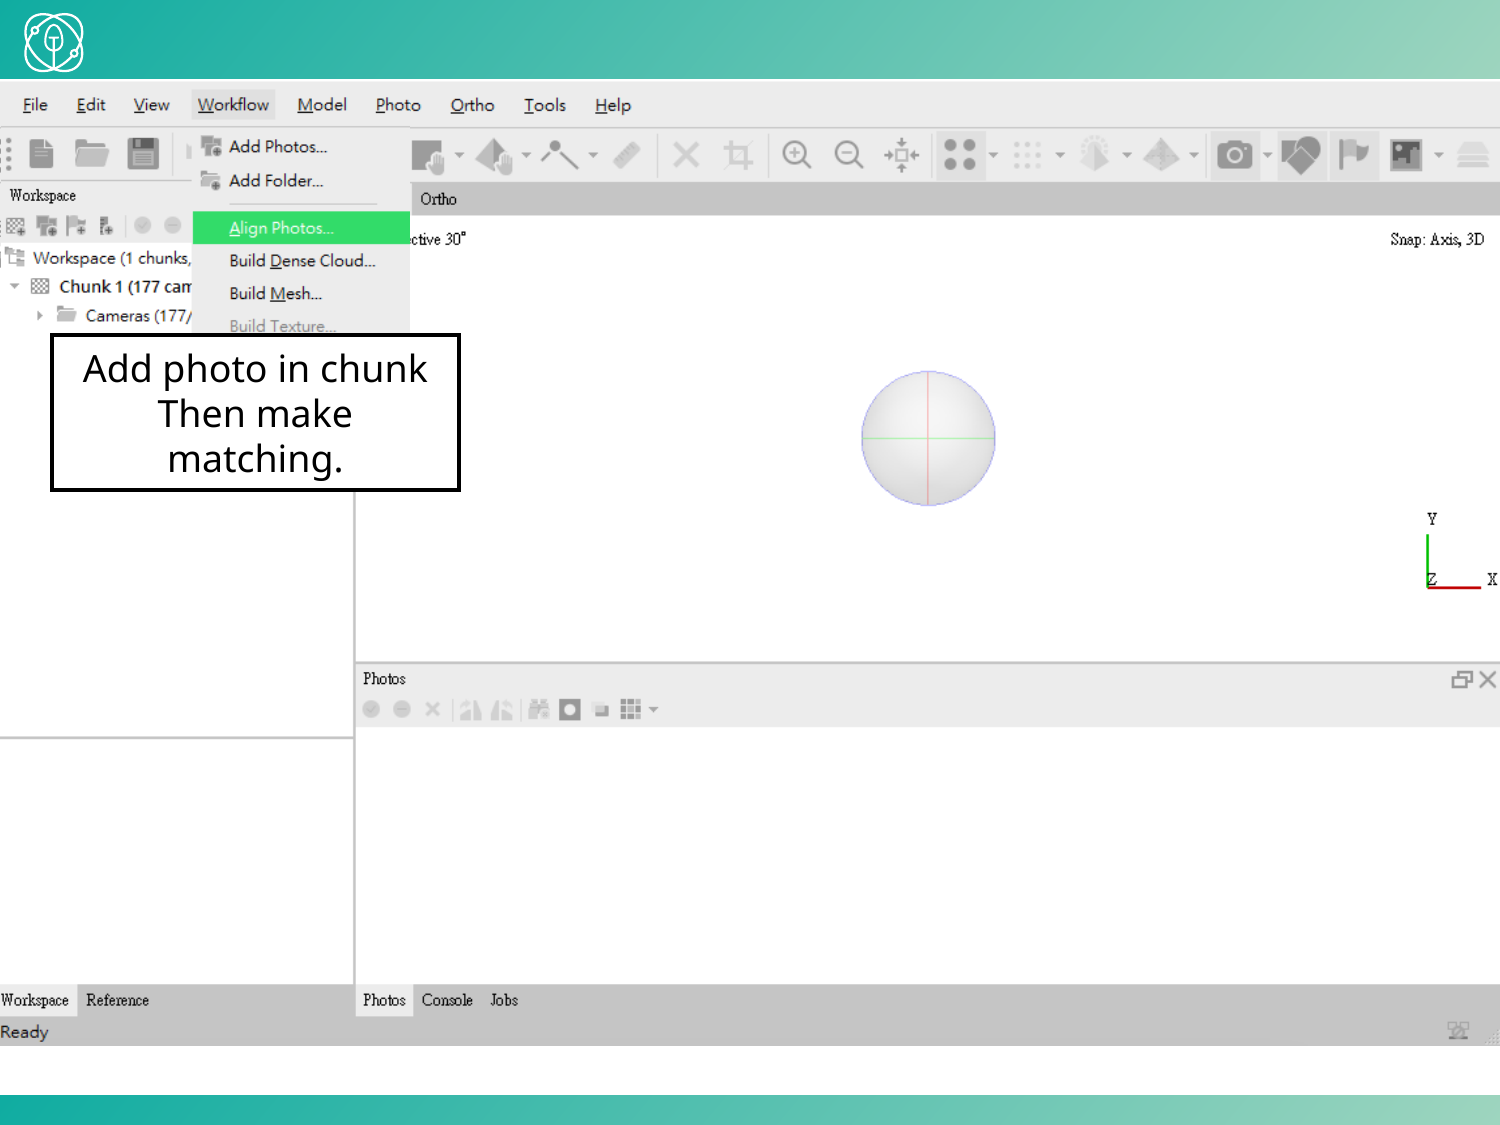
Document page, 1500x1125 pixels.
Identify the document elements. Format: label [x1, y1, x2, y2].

picture [0, 79, 1500, 1046]
